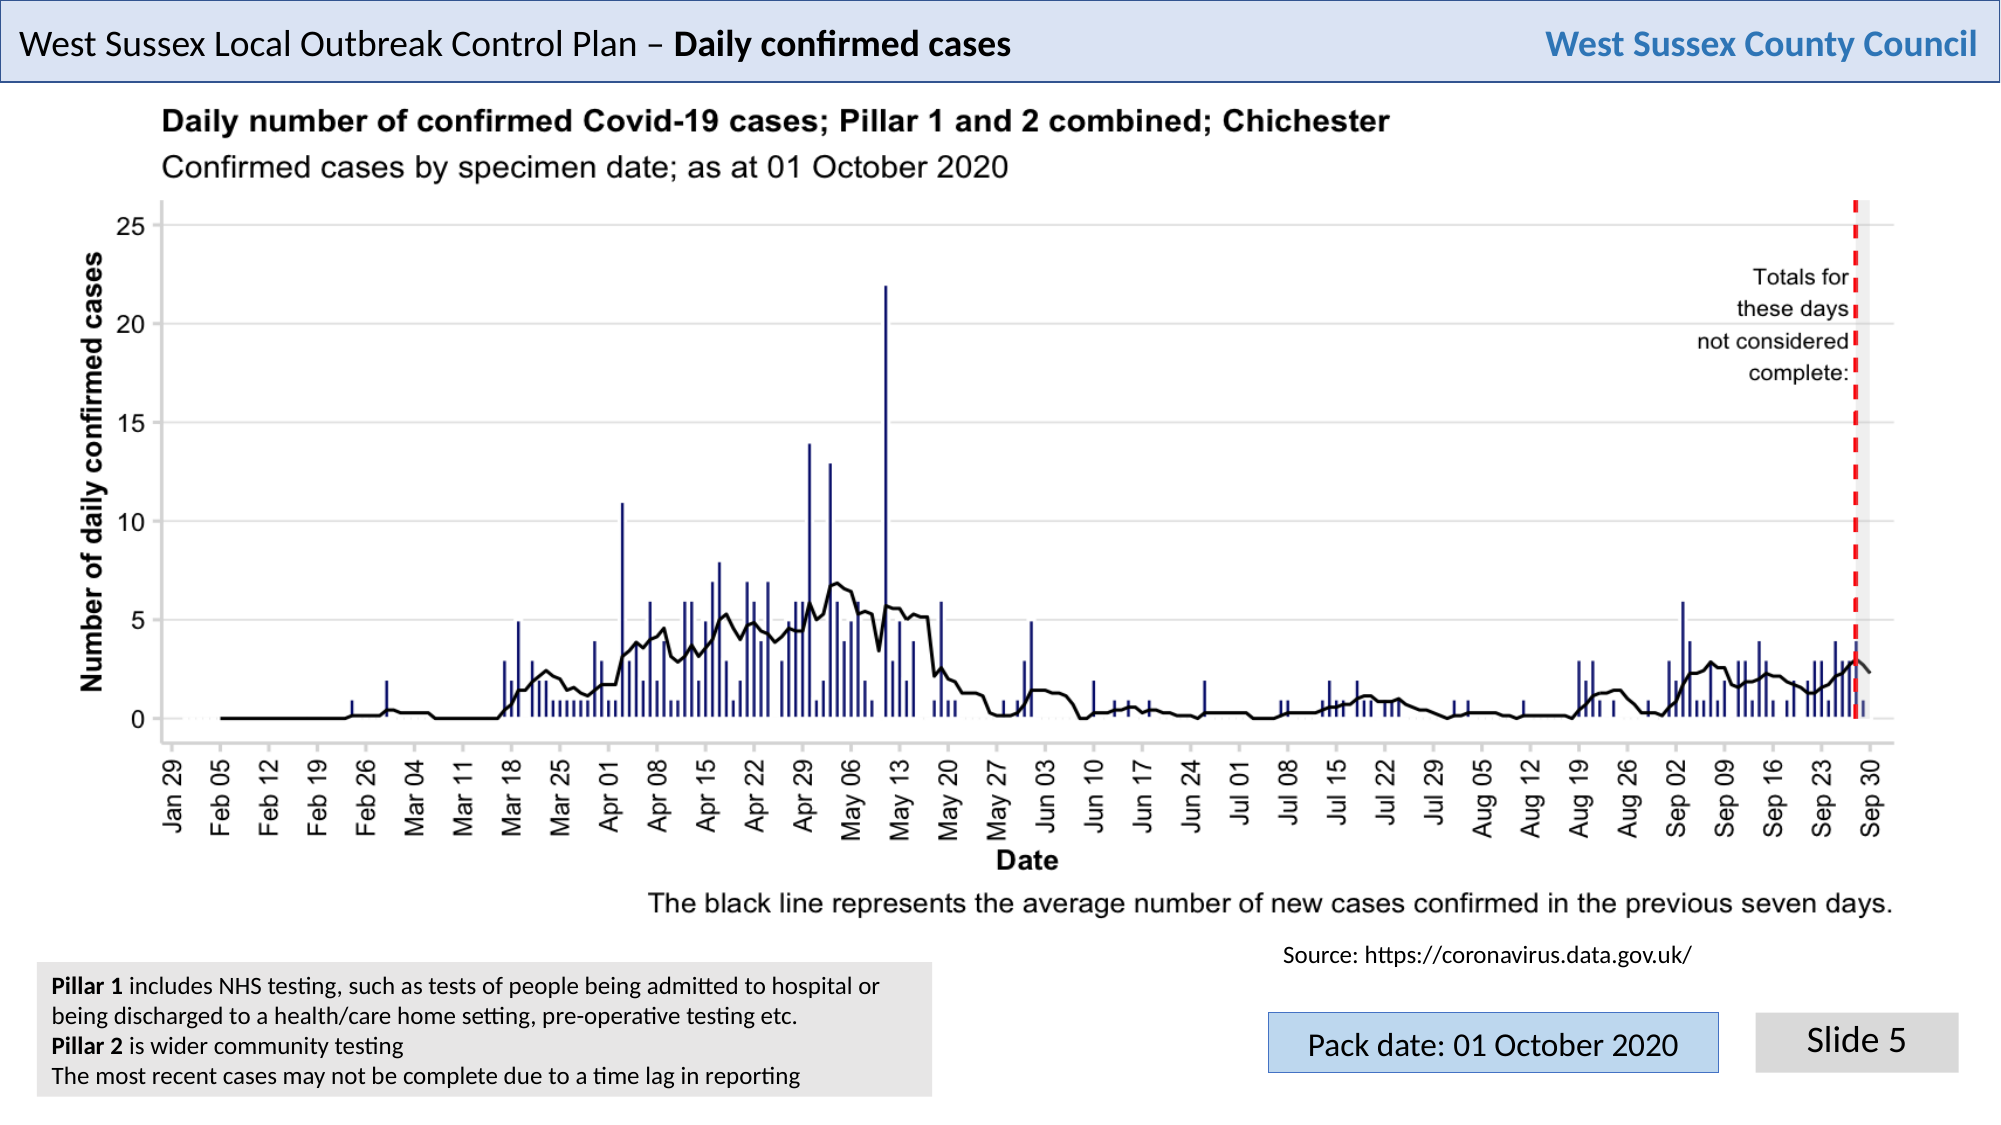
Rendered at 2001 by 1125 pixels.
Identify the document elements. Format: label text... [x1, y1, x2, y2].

list Slide 5 [1755, 1012, 1959, 1073]
list Source: https://coronavirus.data.gov.uk/ [1268, 935, 1912, 995]
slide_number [1268, 1012, 1719, 1073]
picture [63, 91, 1912, 935]
